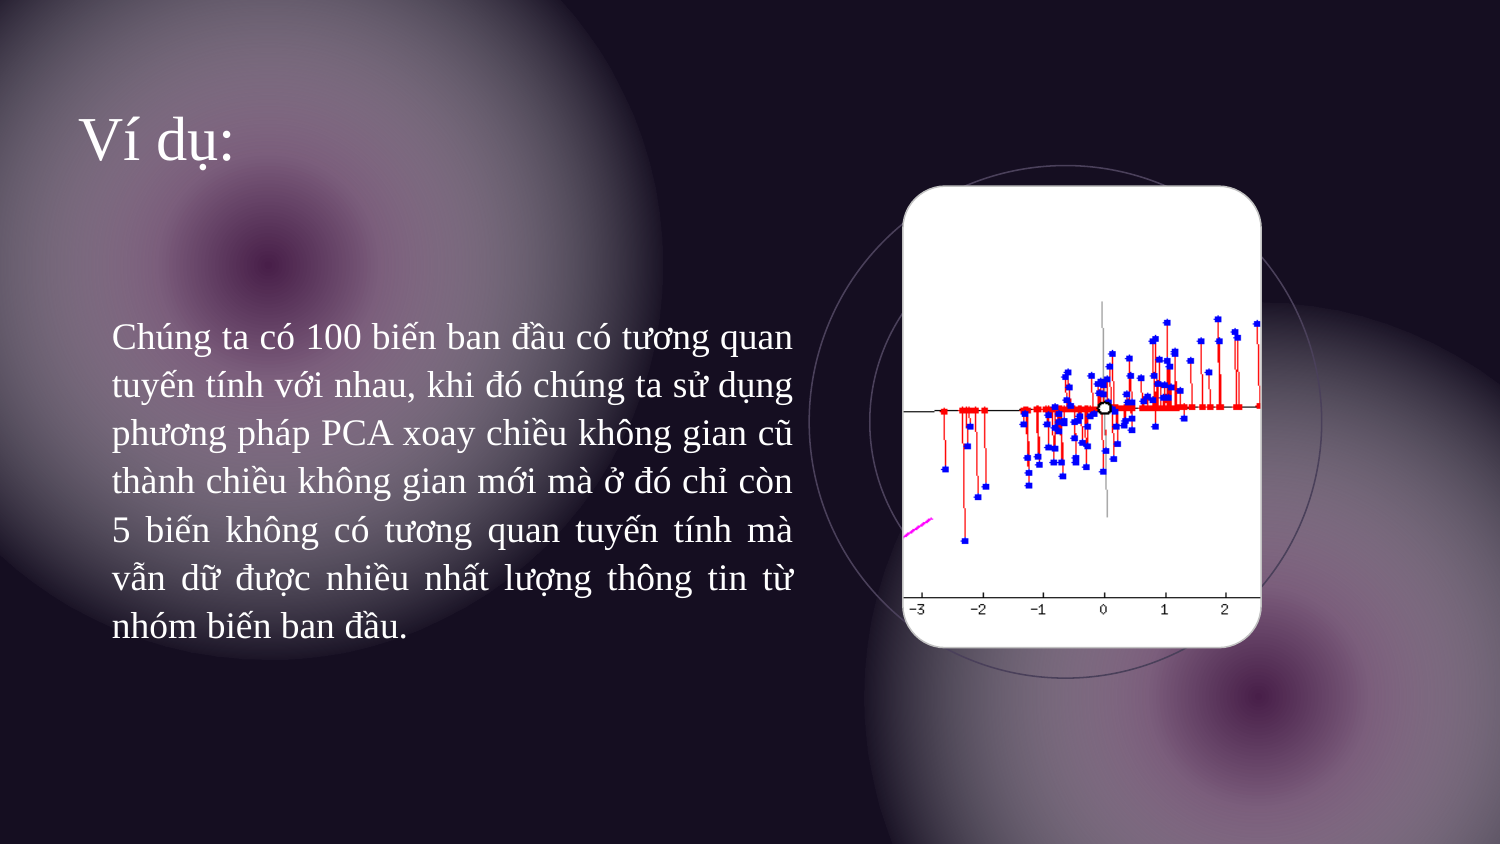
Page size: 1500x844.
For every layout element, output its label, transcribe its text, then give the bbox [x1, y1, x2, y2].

picture [902, 185, 1262, 648]
title Ví dụ: [63, 110, 520, 188]
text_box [808, 165, 1322, 679]
subtitle Chúng ta có 100 biến ban đầu có tương quan tuyến tính với nhau, khi đó chúng ta sử dụng phương pháp PCA xoay chiều không gian cũ thành chiều không gian mới mà ở đó chỉ còn 5 biến không có tương quan tuyến tính mà vẫn dữ được nhiều nhất lượng thông tin từ nhóm biến ban đầu. [21, 293, 803, 461]
